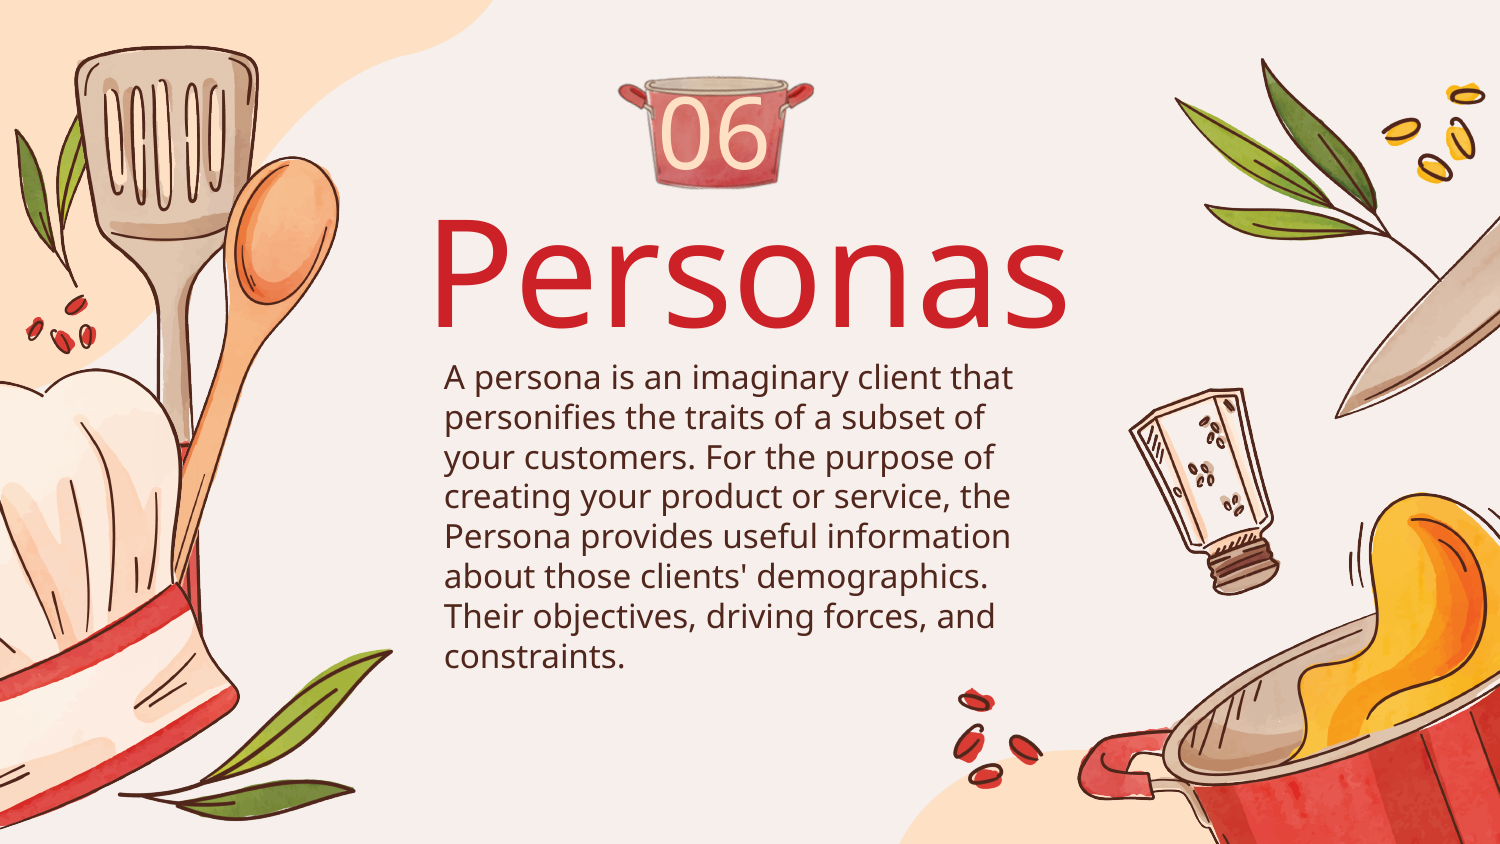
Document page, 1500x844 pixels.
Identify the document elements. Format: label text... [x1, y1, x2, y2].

picture [1160, 28, 1500, 449]
title Personas [344, 163, 1176, 372]
picture [1077, 386, 1500, 844]
picture [0, 45, 436, 844]
subtitle A persona is an imaginary client that personifies the traits of a subset of your customers. For the purpose of creating your product or service, the Persona provides useful information about those clients' demographics. Their objectives, driving forces, and constraints. [354, 340, 1061, 451]
picture [929, 674, 1045, 797]
picture [595, 35, 837, 229]
